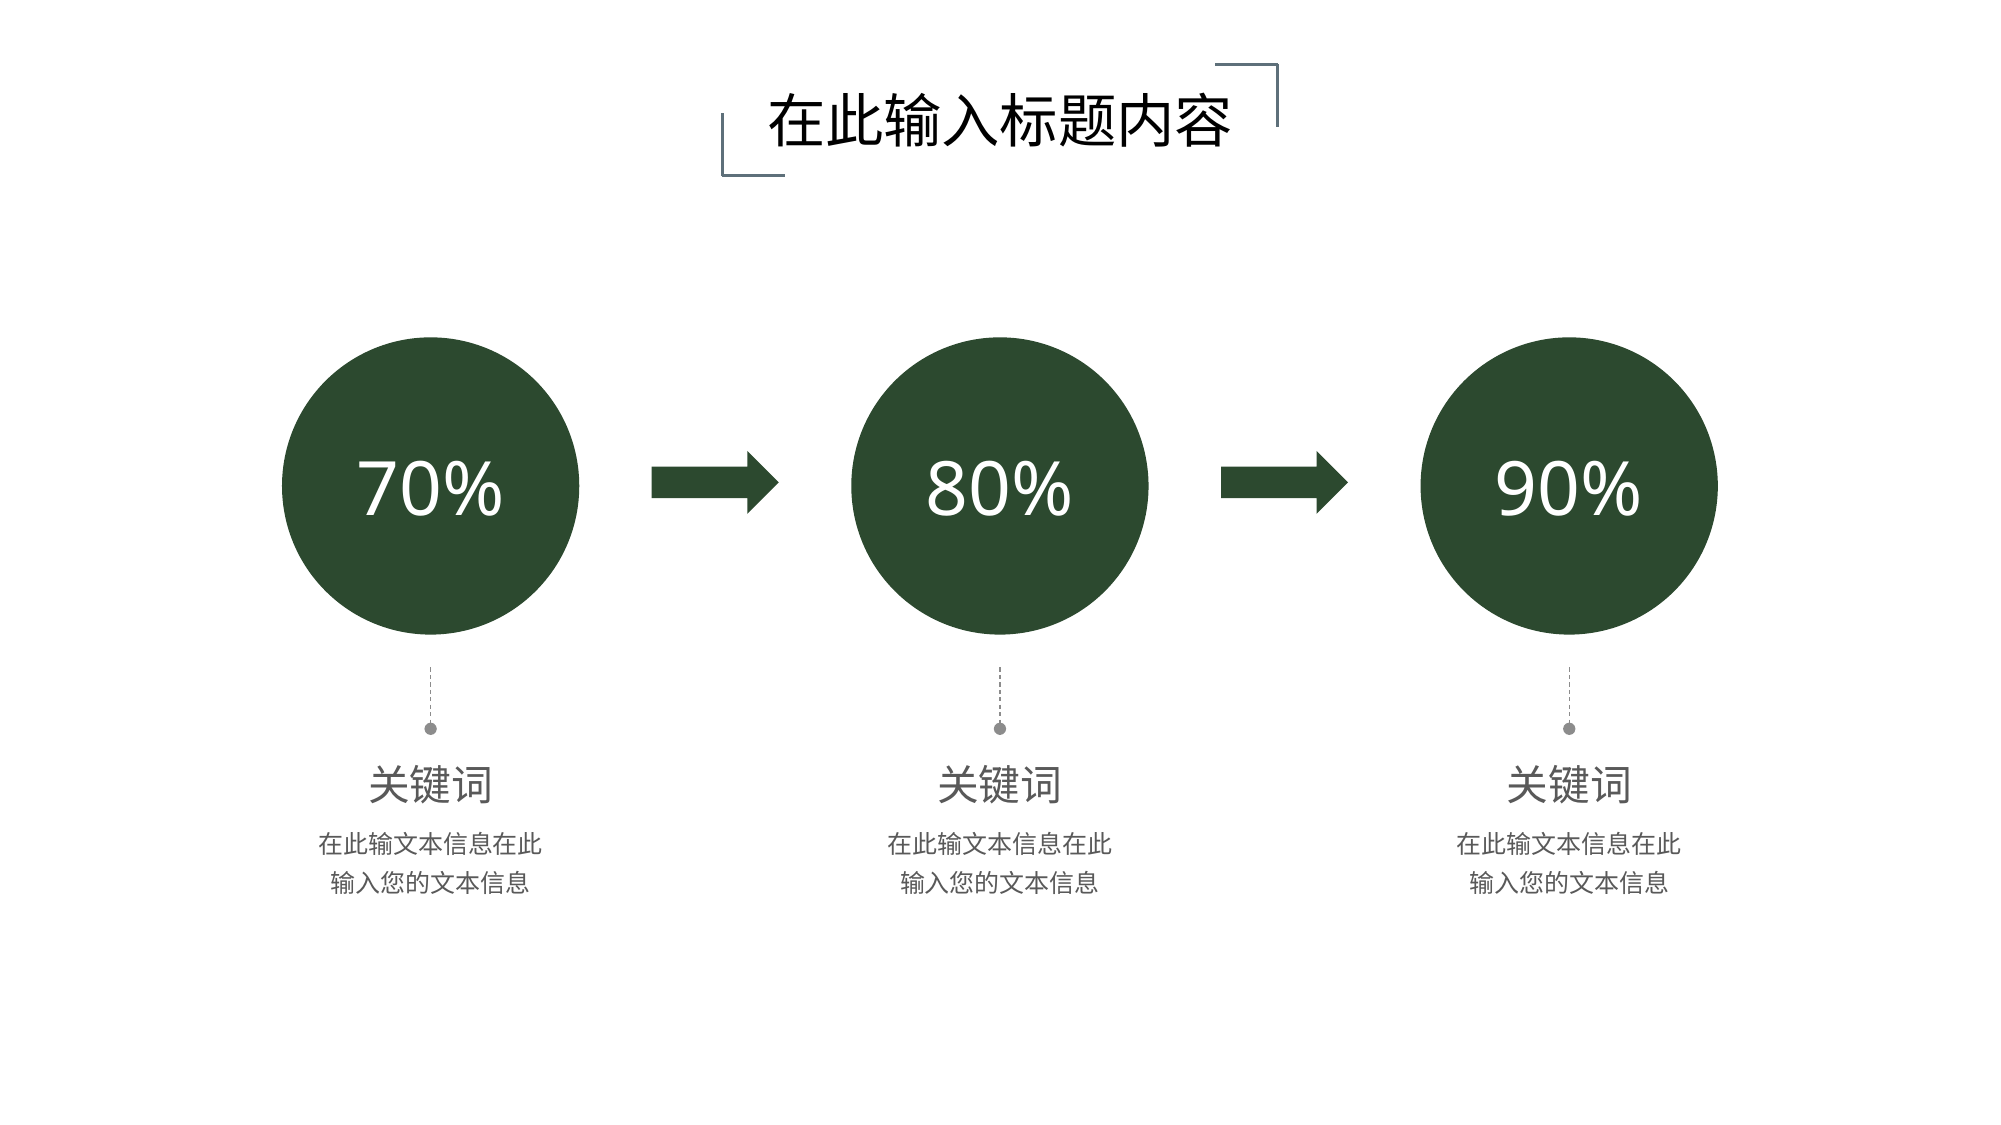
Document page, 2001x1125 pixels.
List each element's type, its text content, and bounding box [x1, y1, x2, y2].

text_box 80% [925, 440, 1075, 531]
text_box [309, 667, 553, 897]
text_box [1447, 667, 1691, 897]
text_box [650, 448, 781, 517]
text_box [1219, 448, 1350, 517]
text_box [722, 64, 1278, 176]
text_box 90% [1494, 440, 1644, 531]
text_box [280, 336, 581, 636]
text_box 70% [356, 440, 505, 531]
text_box [1419, 336, 1719, 636]
text_box [850, 336, 1150, 636]
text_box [878, 667, 1122, 897]
